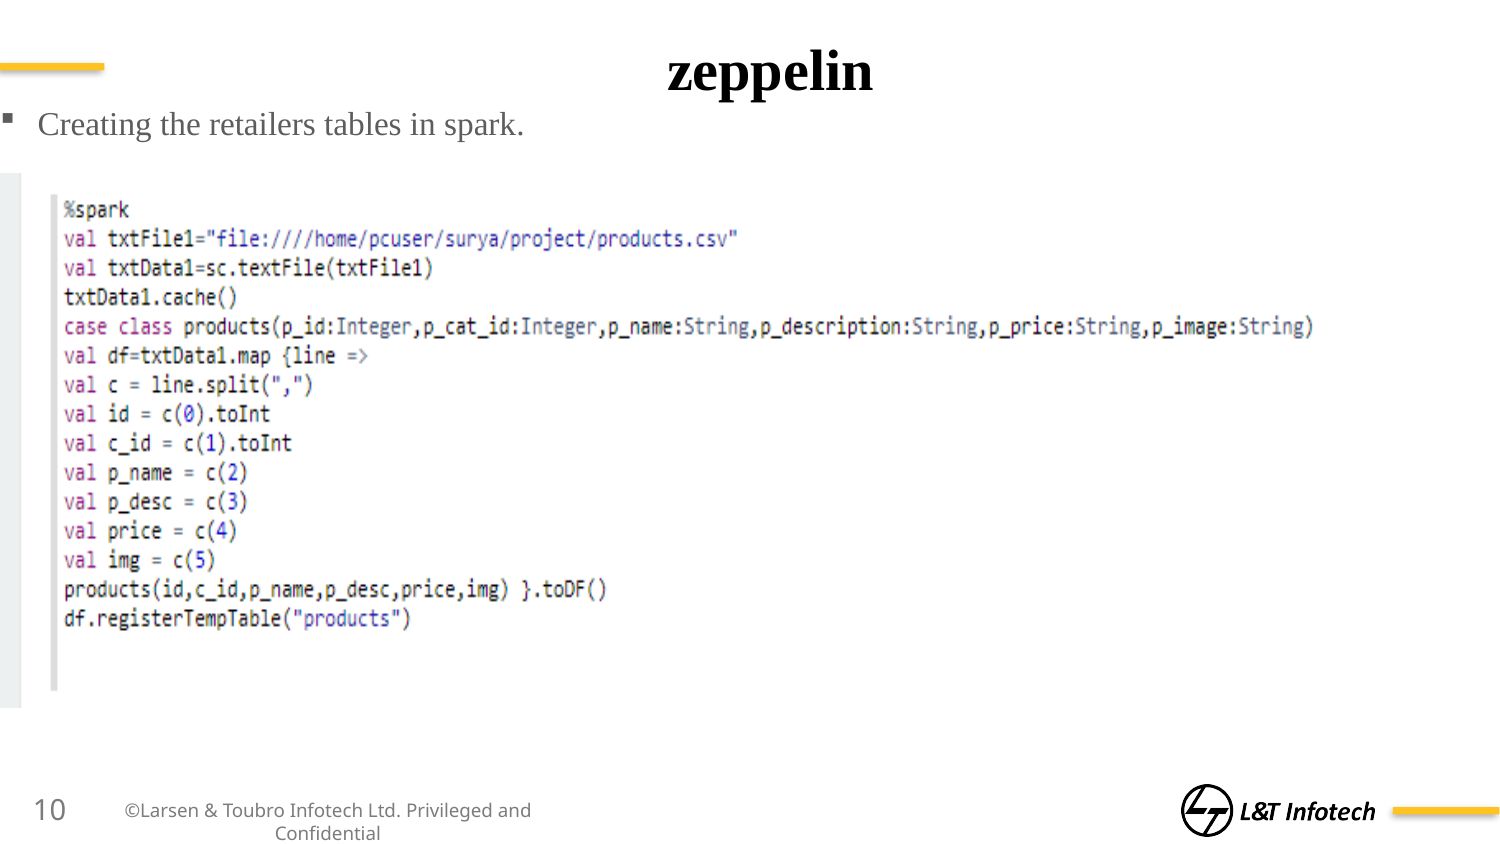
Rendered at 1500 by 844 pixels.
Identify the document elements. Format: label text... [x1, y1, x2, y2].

title zeppelin [111, 31, 1430, 104]
list Creating the retailers tables in spark. [0, 102, 704, 147]
picture [0, 173, 1358, 708]
picture [1181, 784, 1375, 837]
